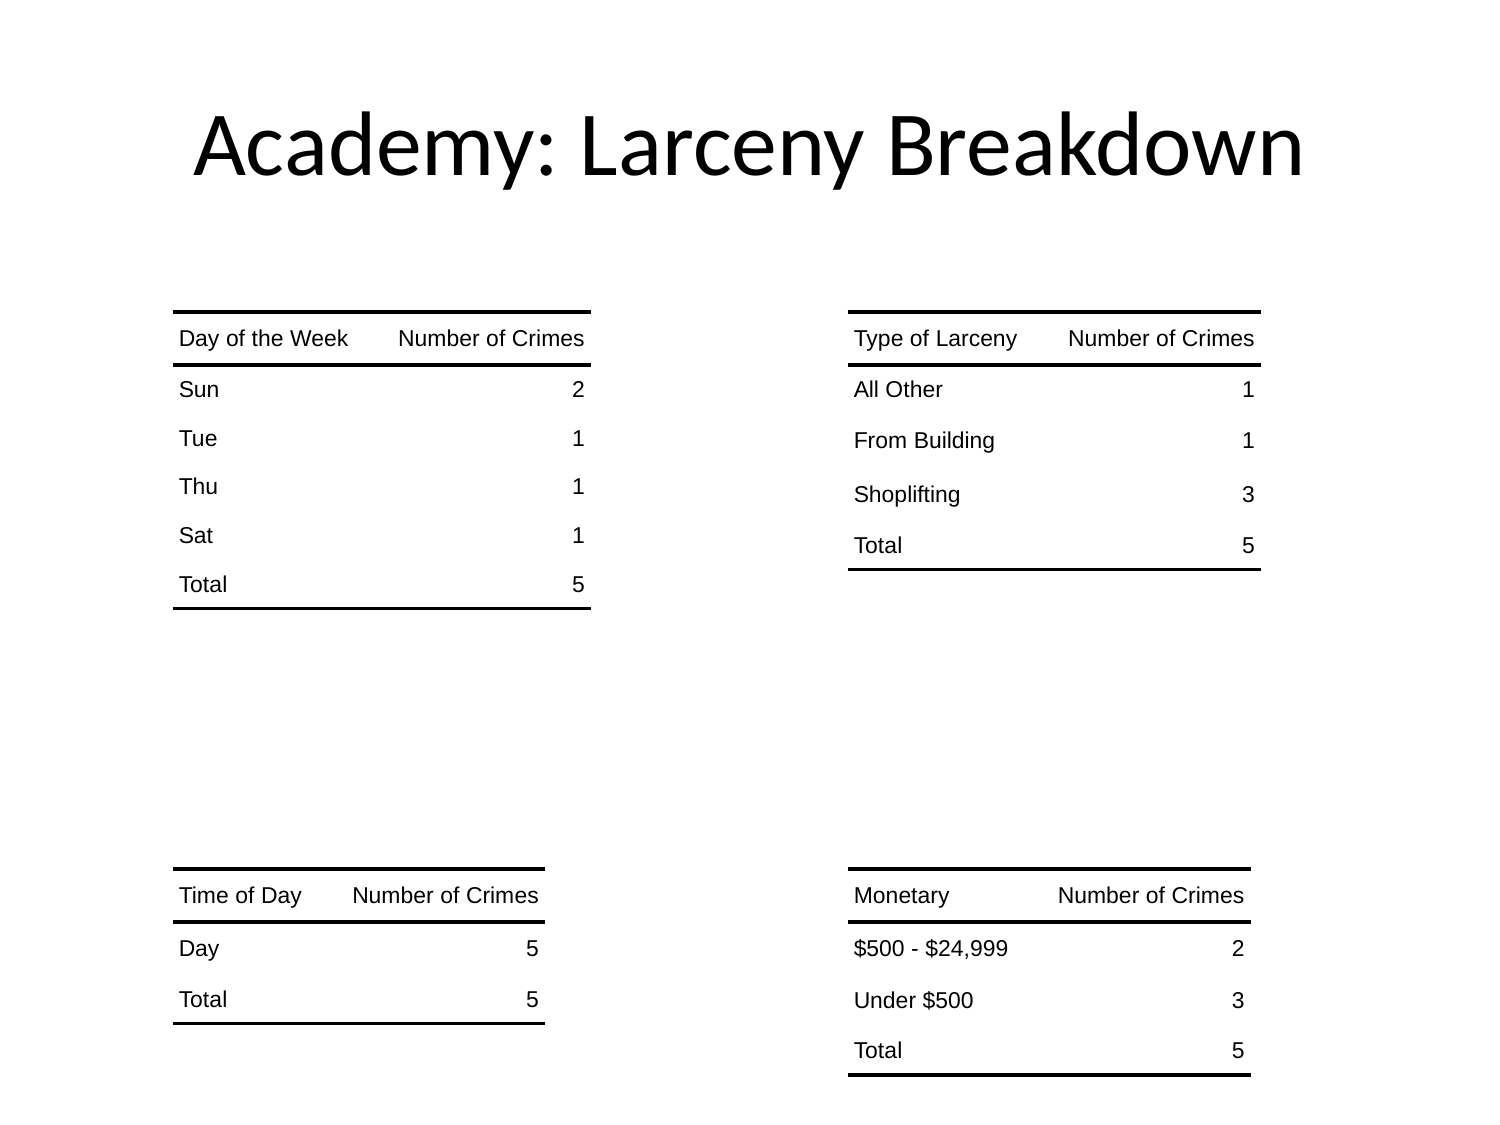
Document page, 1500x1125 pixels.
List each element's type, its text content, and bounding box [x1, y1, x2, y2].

table_cell Tue [173, 414, 374, 463]
table_cell Total [173, 975, 328, 1022]
table_cell Shoplifting [848, 467, 1043, 521]
table_header Monetary [848, 871, 1033, 920]
table_cell From Building [848, 414, 1043, 467]
table_cell 5 [328, 924, 545, 975]
table_cell 1 [1043, 414, 1261, 467]
table_cell 2 [1033, 924, 1251, 975]
table_cell Total [173, 560, 374, 607]
table_cell 1 [374, 463, 591, 511]
table_cell 2 [374, 367, 591, 414]
table_cell Under $500 [848, 975, 1033, 1027]
table_cell 1 [374, 414, 591, 463]
table_header Type of Larceny [848, 314, 1043, 363]
table_cell Day [173, 924, 328, 975]
table_cell 5 [374, 560, 591, 607]
table_header Number of Crimes [1043, 314, 1261, 363]
table_cell 1 [374, 511, 591, 560]
table_cell 5 [328, 975, 545, 1022]
title Academy: Larceny Breakdown [75, 45, 1425, 233]
table_cell 3 [1033, 975, 1251, 1027]
table_cell $500 - $24,999 [848, 924, 1033, 975]
table_cell 3 [1043, 467, 1261, 521]
table_header Number of Crimes [1033, 871, 1251, 920]
table_cell Sun [173, 367, 374, 414]
table_cell All Other [848, 367, 1043, 414]
table_cell 1 [1043, 367, 1261, 414]
table_header Number of Crimes [328, 871, 545, 920]
table_header Time of Day [173, 871, 328, 920]
table_header Day of the Week [173, 314, 374, 363]
table_cell Sat [173, 511, 374, 560]
table_cell 5 [1033, 1027, 1251, 1073]
table_cell Thu [173, 463, 374, 511]
table_cell Total [848, 1027, 1033, 1073]
table_cell Total [848, 521, 1043, 568]
table_cell 5 [1043, 521, 1261, 568]
table_header Number of Crimes [374, 314, 591, 363]
